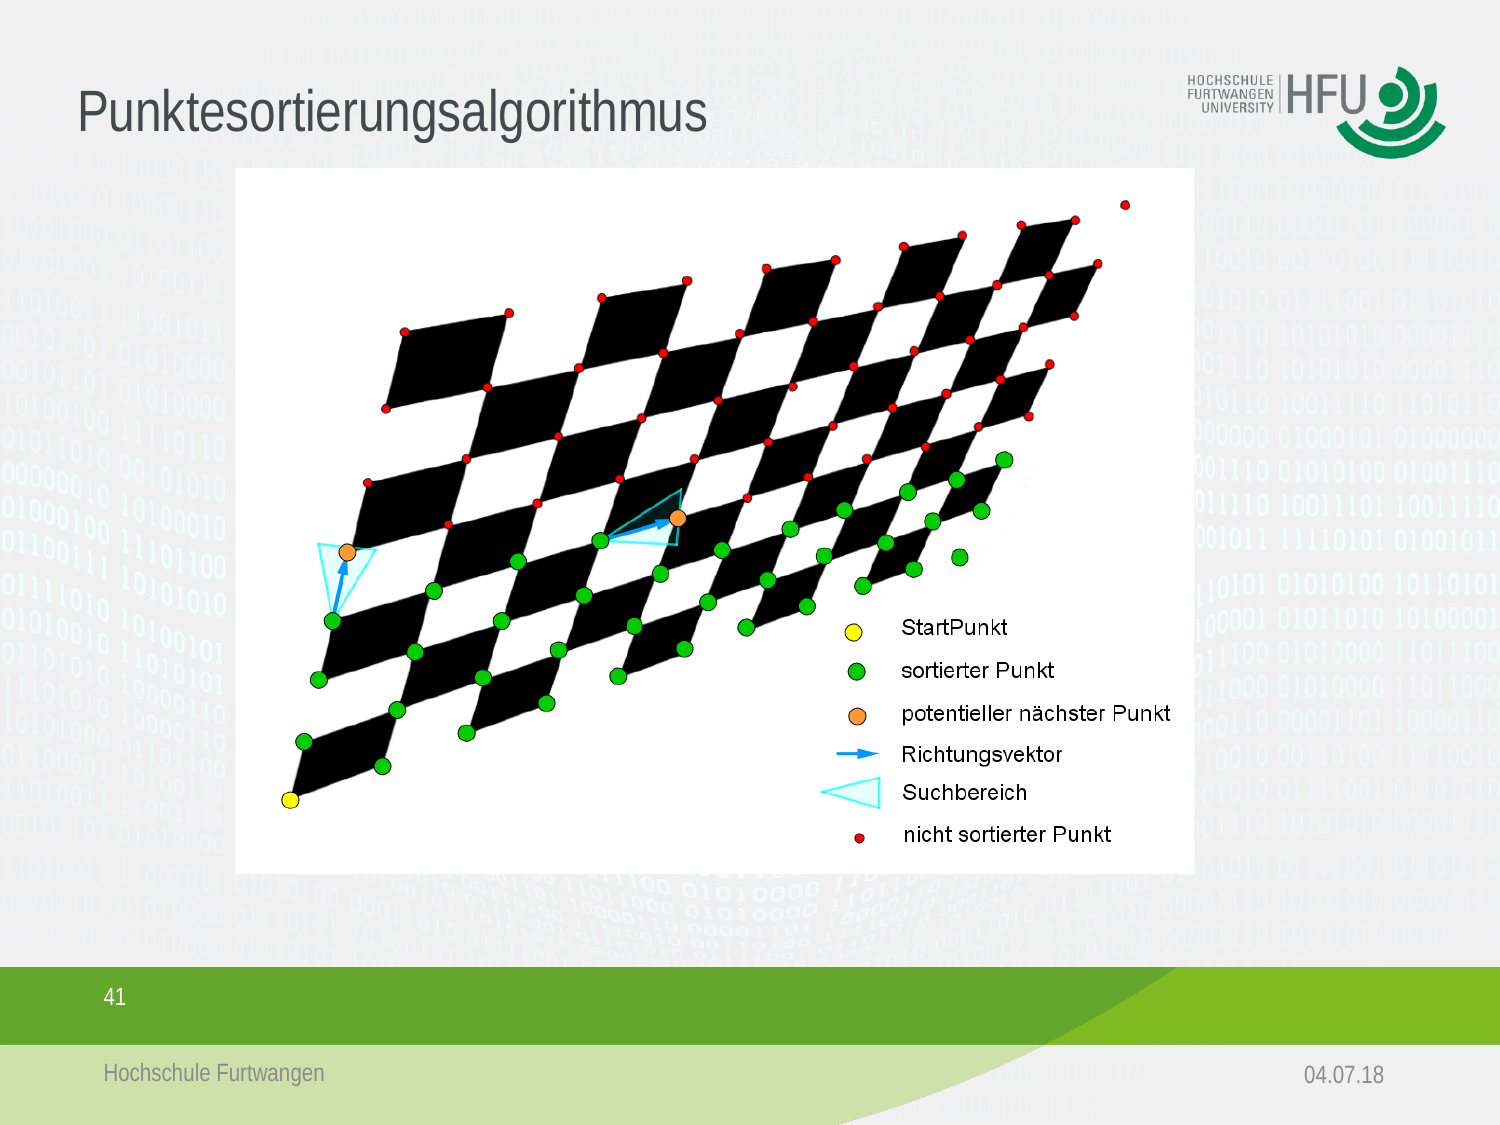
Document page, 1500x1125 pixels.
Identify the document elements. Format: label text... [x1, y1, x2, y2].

title Punktesortierungsalgorithmus [77, 64, 1353, 153]
picture [0, 967, 1500, 1125]
picture [1166, 53, 1454, 164]
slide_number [1257, 1046, 1400, 1107]
slide_number 41 [88, 967, 160, 1028]
footer Hochschule Furtwangen [88, 1044, 420, 1105]
picture [235, 168, 1195, 874]
